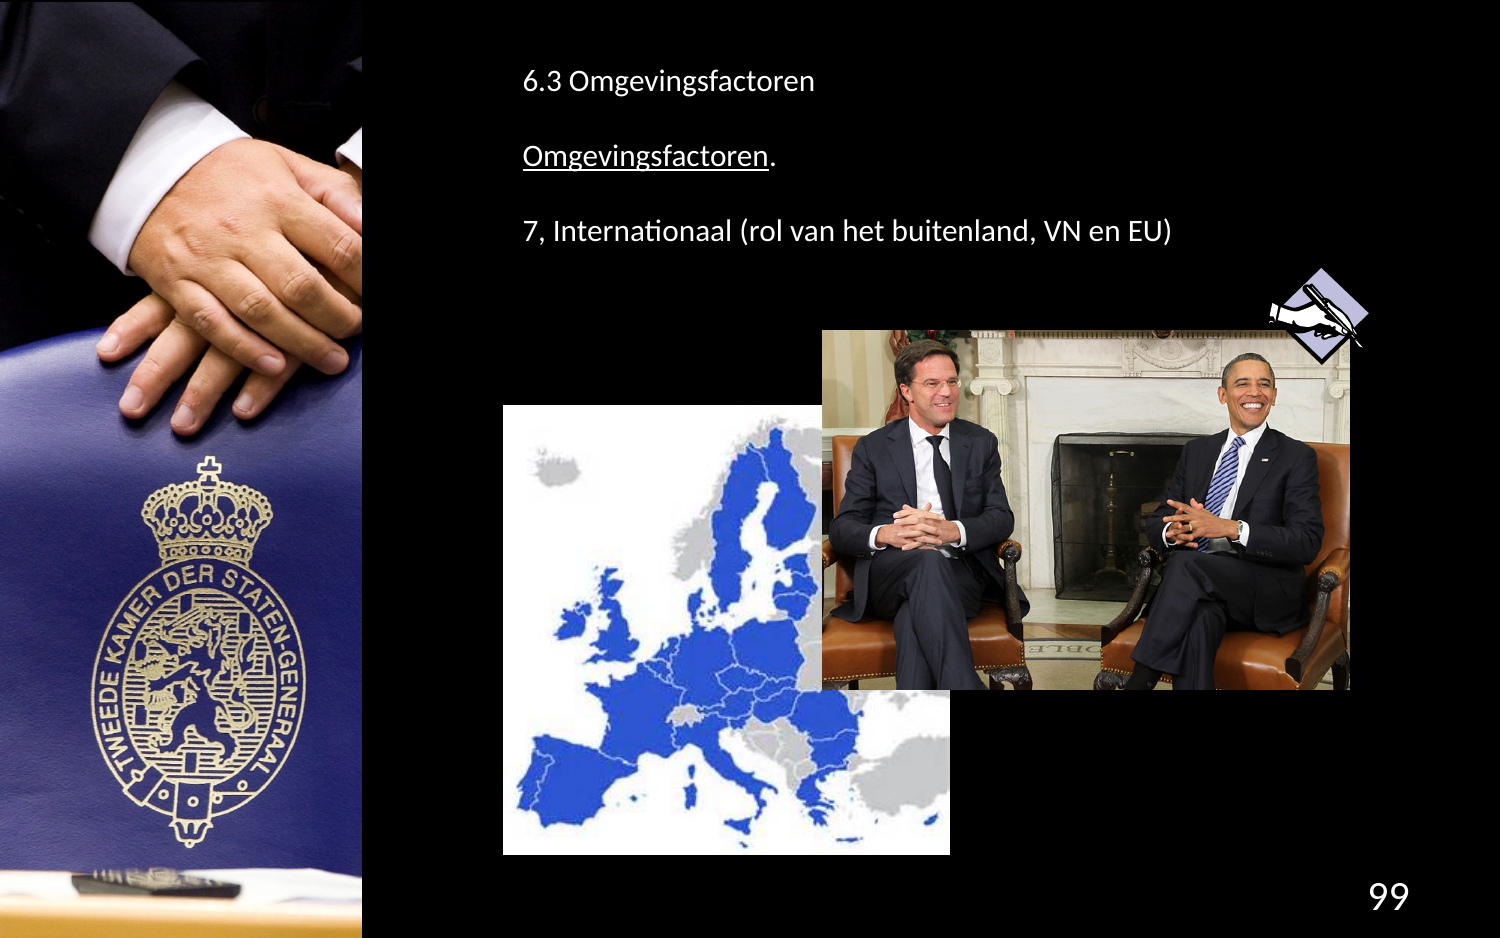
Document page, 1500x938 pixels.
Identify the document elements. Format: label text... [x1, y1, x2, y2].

slide_number 99 [1074, 868, 1425, 919]
picture [502, 261, 1376, 855]
text_box 6.3 Omgevingsfactoren Omgevingsfactoren. 7, Internationaal (rol van het buitenland, VN en EU) [507, 15, 1350, 404]
picture [0, 2, 362, 938]
